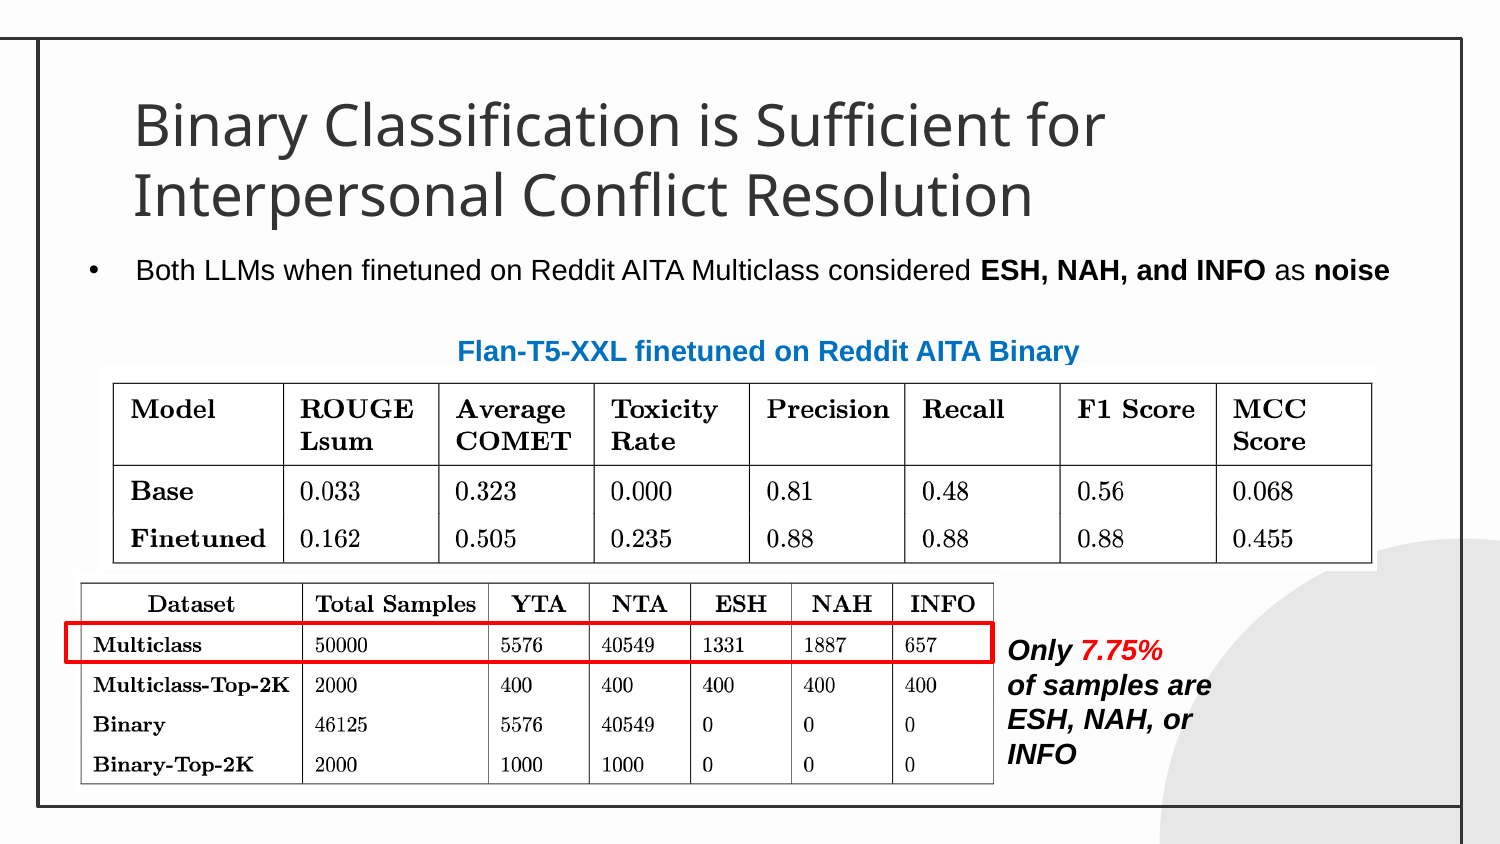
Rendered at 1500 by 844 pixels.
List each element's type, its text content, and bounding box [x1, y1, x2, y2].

title Binary Classification is Sufficient for Interpersonal Conflict Resolution [118, 72, 1383, 167]
text_box Flan-T5-XXL finetuned on Reddit AITA Binary [442, 324, 1096, 363]
picture [73, 574, 1002, 793]
text_box [64, 621, 68, 664]
text_box Both LLMs when finetuned on Reddit AITA Multiclass considered ESH, NAH, and INFO as noise [73, 244, 1405, 294]
picture [101, 365, 1378, 572]
text_box Only 7.75% of samples are ESH, NAH, or INFO [1007, 623, 1286, 778]
